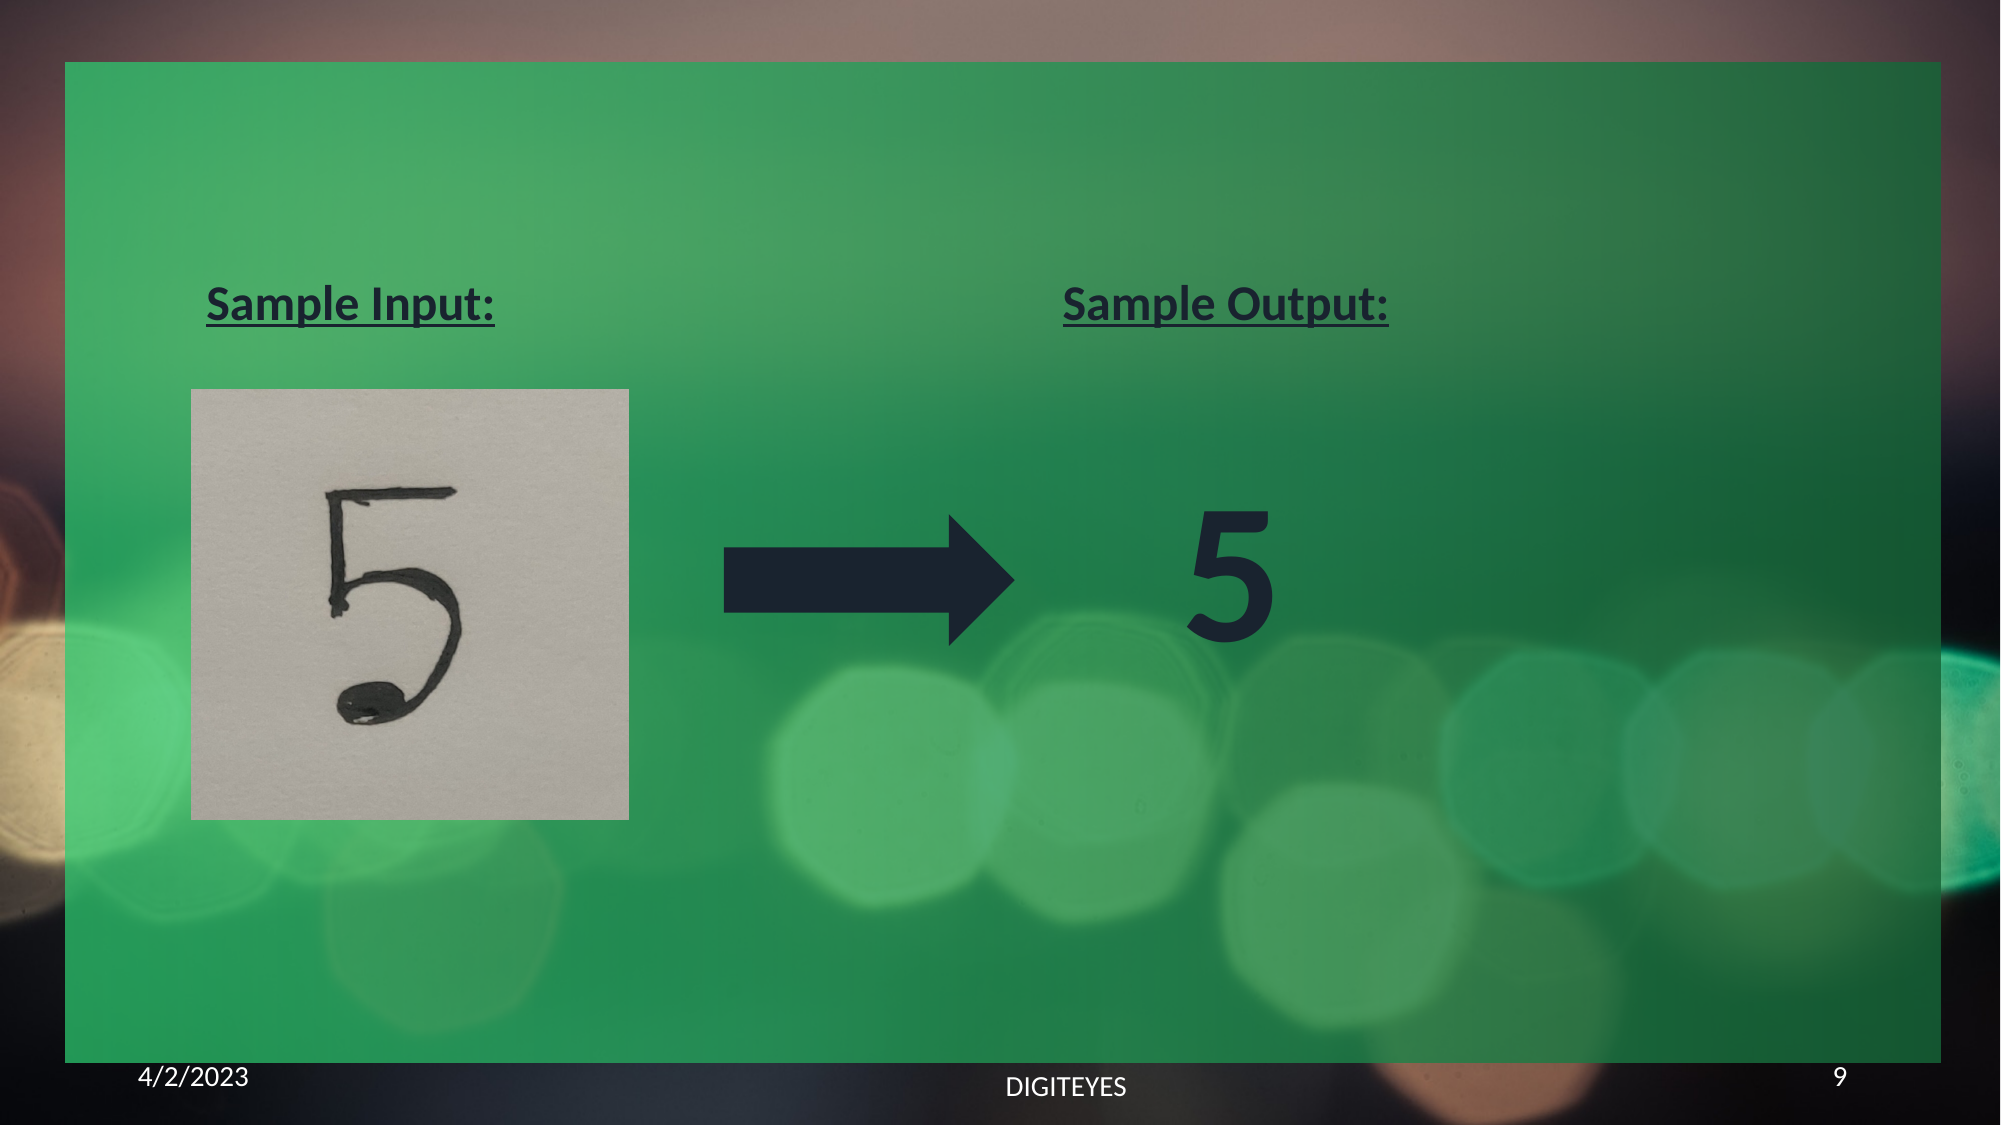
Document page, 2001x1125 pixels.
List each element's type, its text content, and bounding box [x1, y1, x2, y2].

footer DIGITEYES [825, 1042, 1308, 1125]
picture [191, 389, 629, 820]
text_box Sample Input: [191, 263, 670, 338]
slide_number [122, 1045, 359, 1106]
text_box 5 [1166, 433, 1650, 689]
picture [0, 0, 2001, 1125]
slide_number 9 [1772, 1044, 1863, 1105]
text_box [723, 514, 1015, 646]
text_box Sample Output: [1047, 263, 1613, 338]
